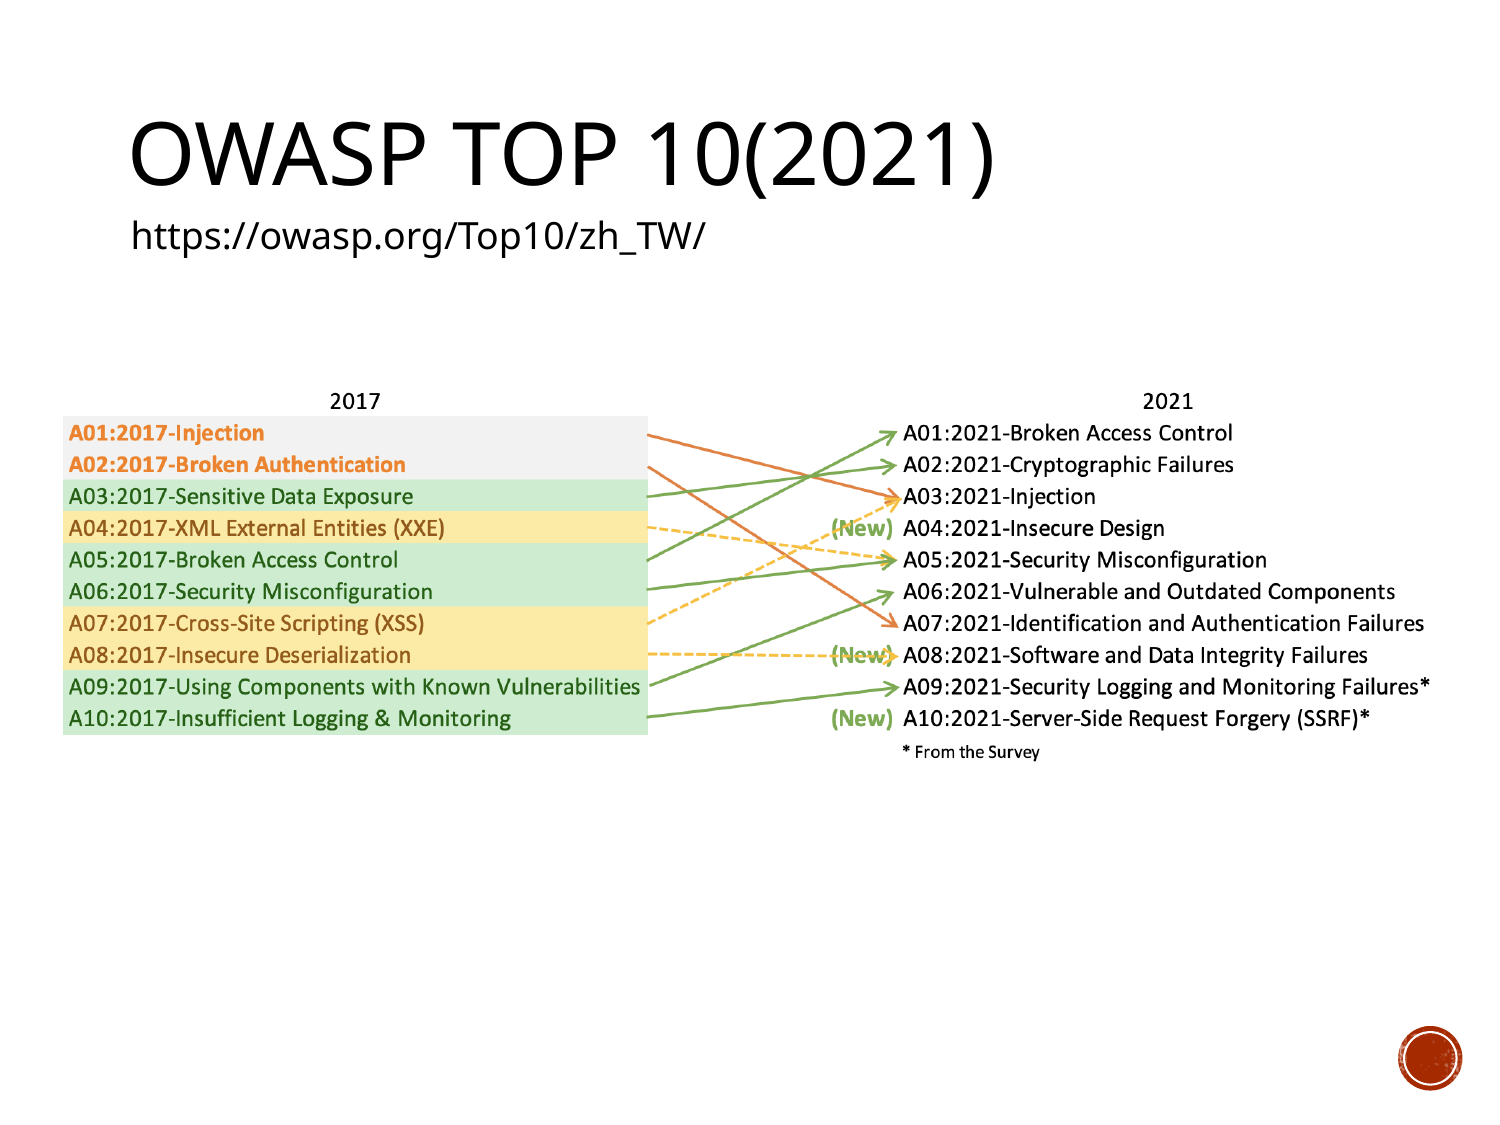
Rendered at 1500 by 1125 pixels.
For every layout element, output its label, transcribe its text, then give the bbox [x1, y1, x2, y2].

title OWASP TOP 10(2021) [112, 79, 1388, 235]
text_box https://owasp.org/Top10/zh_TW/ [115, 204, 722, 264]
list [52, 385, 1447, 768]
